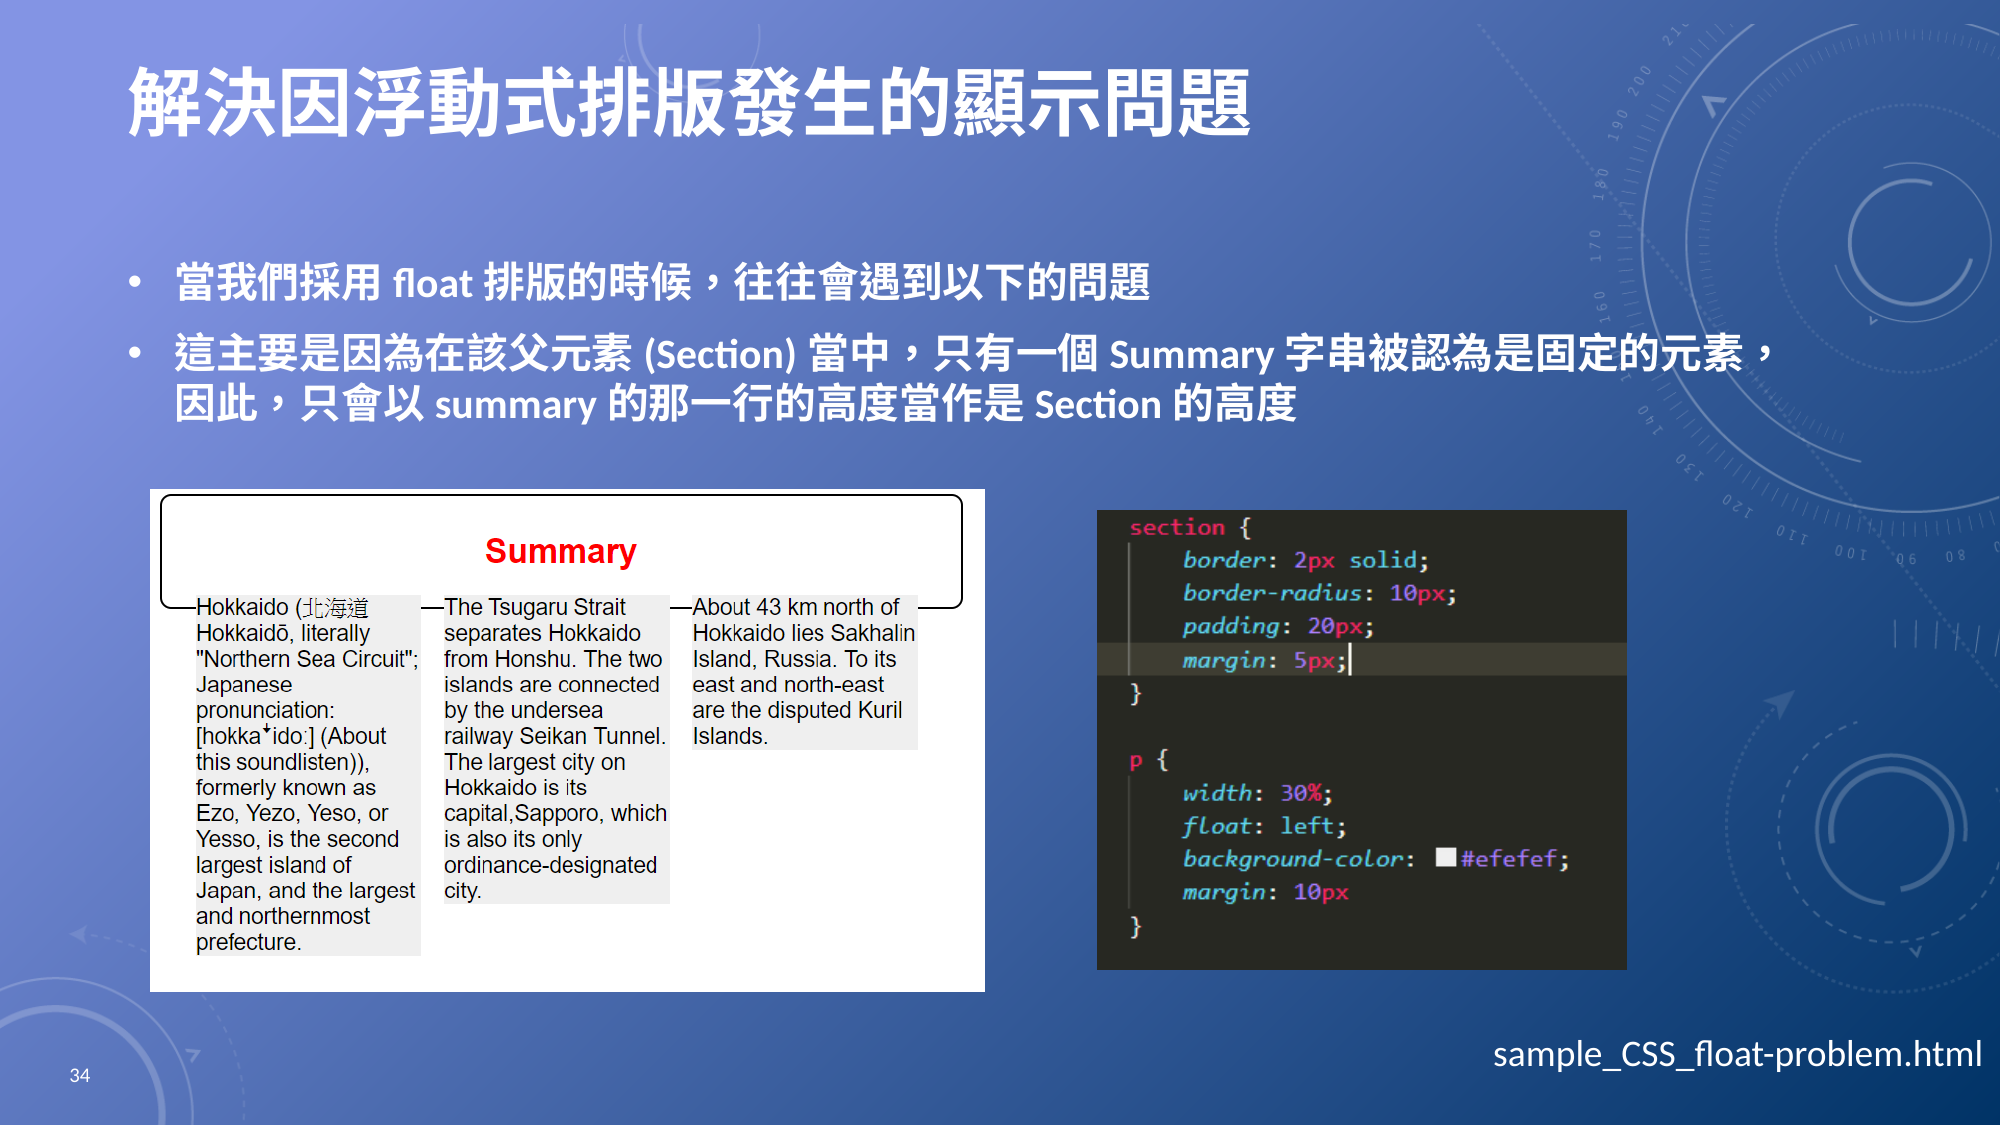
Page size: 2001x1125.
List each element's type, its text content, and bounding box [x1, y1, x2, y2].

slide_number 34 [14, 1043, 106, 1106]
text_box sample_CSS_float-problem.html [1478, 1022, 1999, 1082]
title 解決因浮動式排版發生的顯示問題 [112, 24, 1775, 177]
list 當我們採用float排版的時候，往往會遇到以下的問題 這主要是因為在該父元素(Section)當中，只有一個Summary字串被認為是固定的元素，因此，只會以summary的那一行的高度當作是Section的高度 [112, 248, 1775, 950]
picture [0, 24, 2000, 1125]
